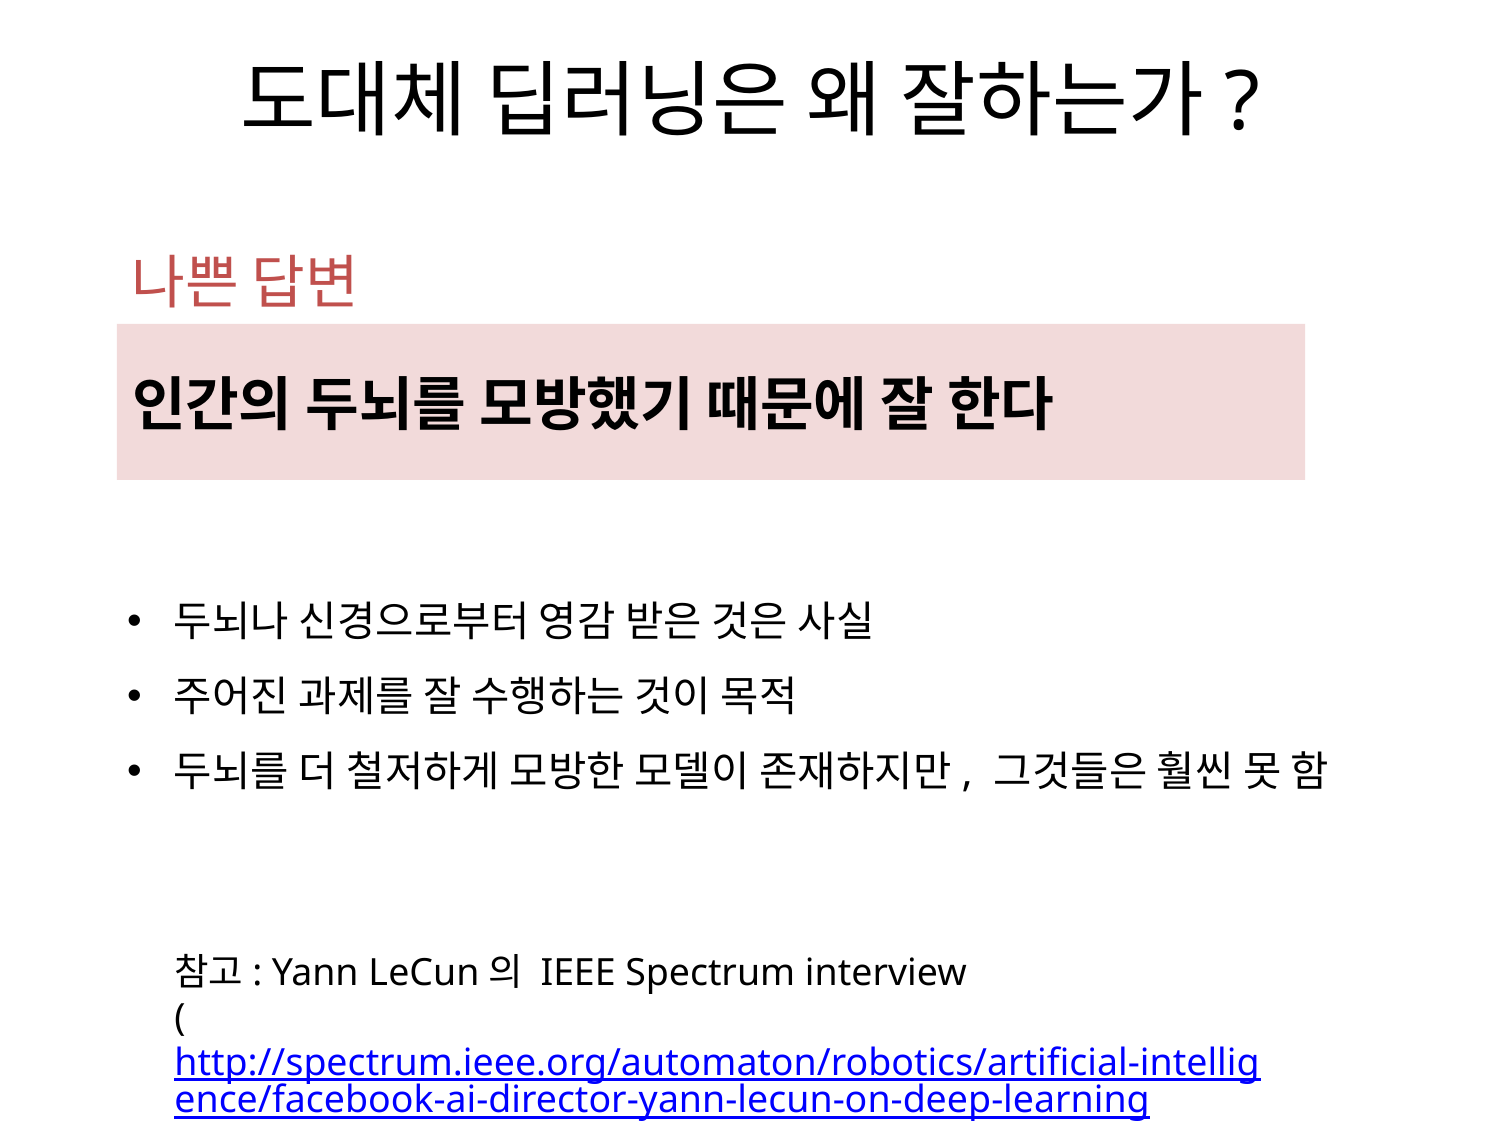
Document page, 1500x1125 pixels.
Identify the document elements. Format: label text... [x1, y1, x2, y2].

title 도대체 딥러닝은 왜 잘하는가? [75, 45, 1425, 149]
text_box 참고: Yann LeCun의 IEEE Spectrum interview (http://spectrum.ieee.org/automaton/robotics/artificial-intelligence/facebook-ai-director-yann-lecun-on-deep-learning ) [159, 940, 1282, 1092]
text_box 두뇌나 신경으로부터 영감 받은 것은 사실 주어진 과제를 잘 수행하는 것이 목적 두뇌를 더 철저하게 모방한 모델이 존재하지만, 그것들은 훨씬 못 함 [112, 562, 1376, 805]
text_box 나쁜 답변 [116, 238, 1334, 324]
text_box 인간의 두뇌를 모방했기 때문에 잘 한다 [116, 323, 1306, 480]
